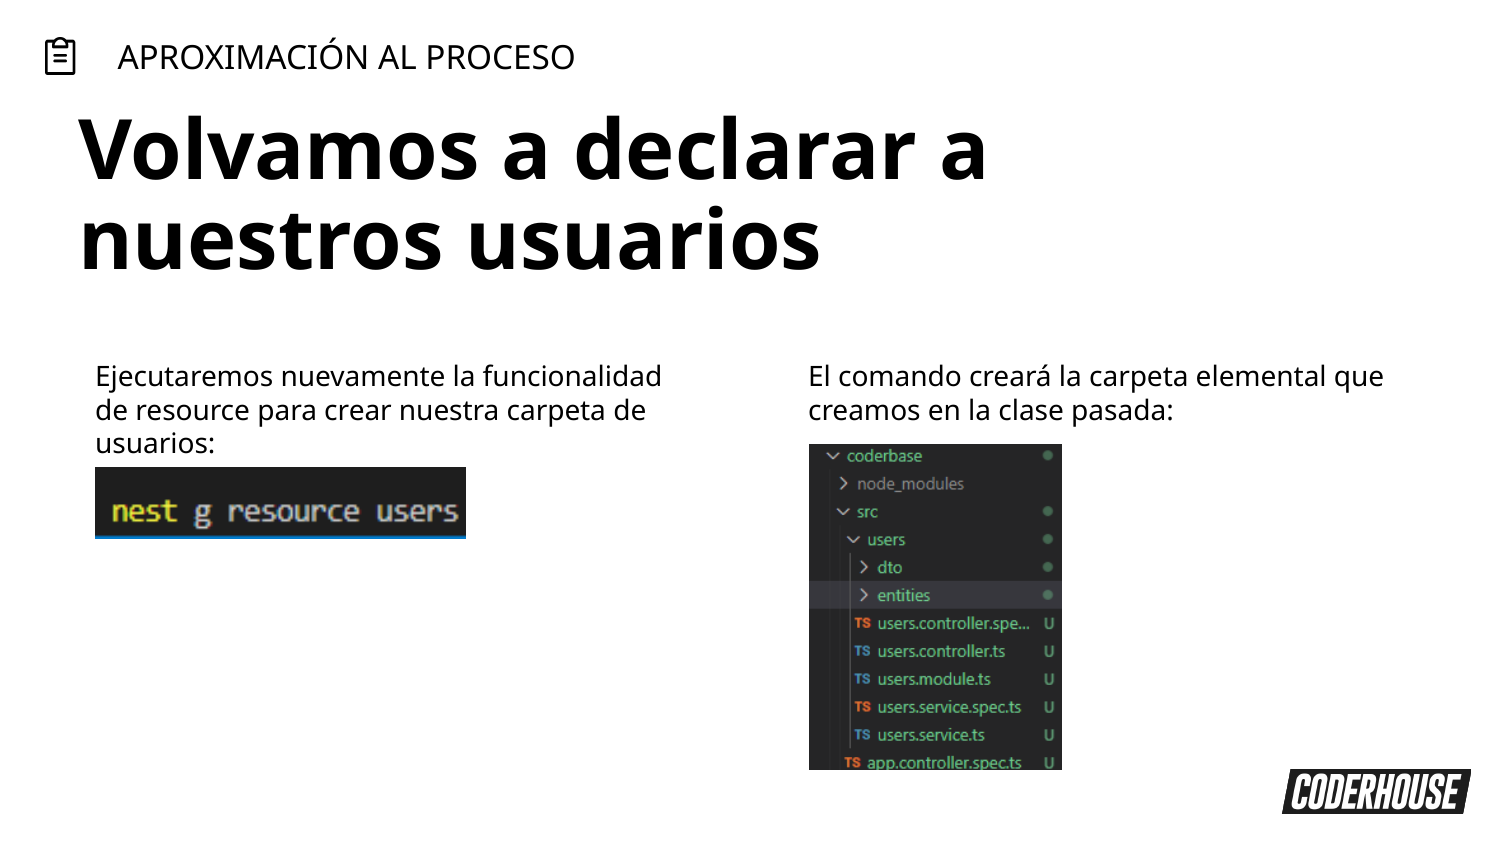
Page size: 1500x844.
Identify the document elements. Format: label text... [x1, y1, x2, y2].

picture [95, 467, 466, 539]
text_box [24, 20, 96, 93]
text_box Volvamos a declarar a nuestros usuarios [63, 92, 1272, 303]
text_box Ejecutaremos nuevamente la funcionalidad de resource para crear nuestra carpeta de usuarios: [80, 343, 711, 605]
text_box El comando creará la carpeta elemental que creamos en la clase pasada: [793, 343, 1424, 441]
picture [1281, 769, 1471, 814]
text_box APROXIMACIÓN AL PROCESO [102, 21, 711, 91]
picture [809, 443, 1063, 770]
